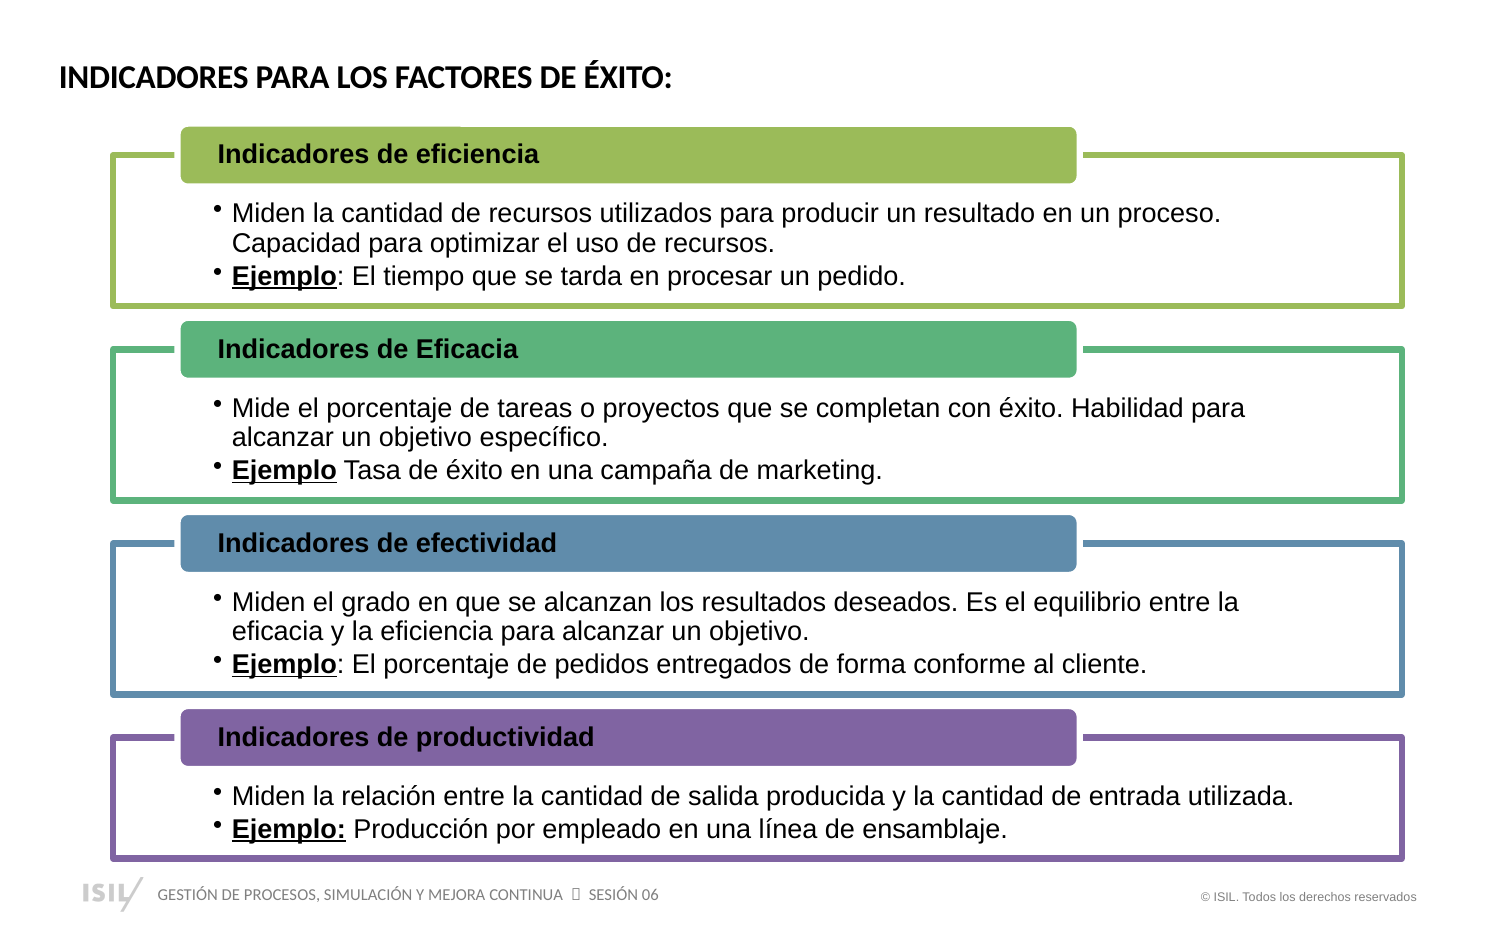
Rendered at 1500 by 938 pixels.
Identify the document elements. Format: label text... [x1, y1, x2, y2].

text_box INDICADORES PARA LOS FACTORES DE ÉXITO: [57, 55, 1377, 96]
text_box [115, 120, 1400, 863]
